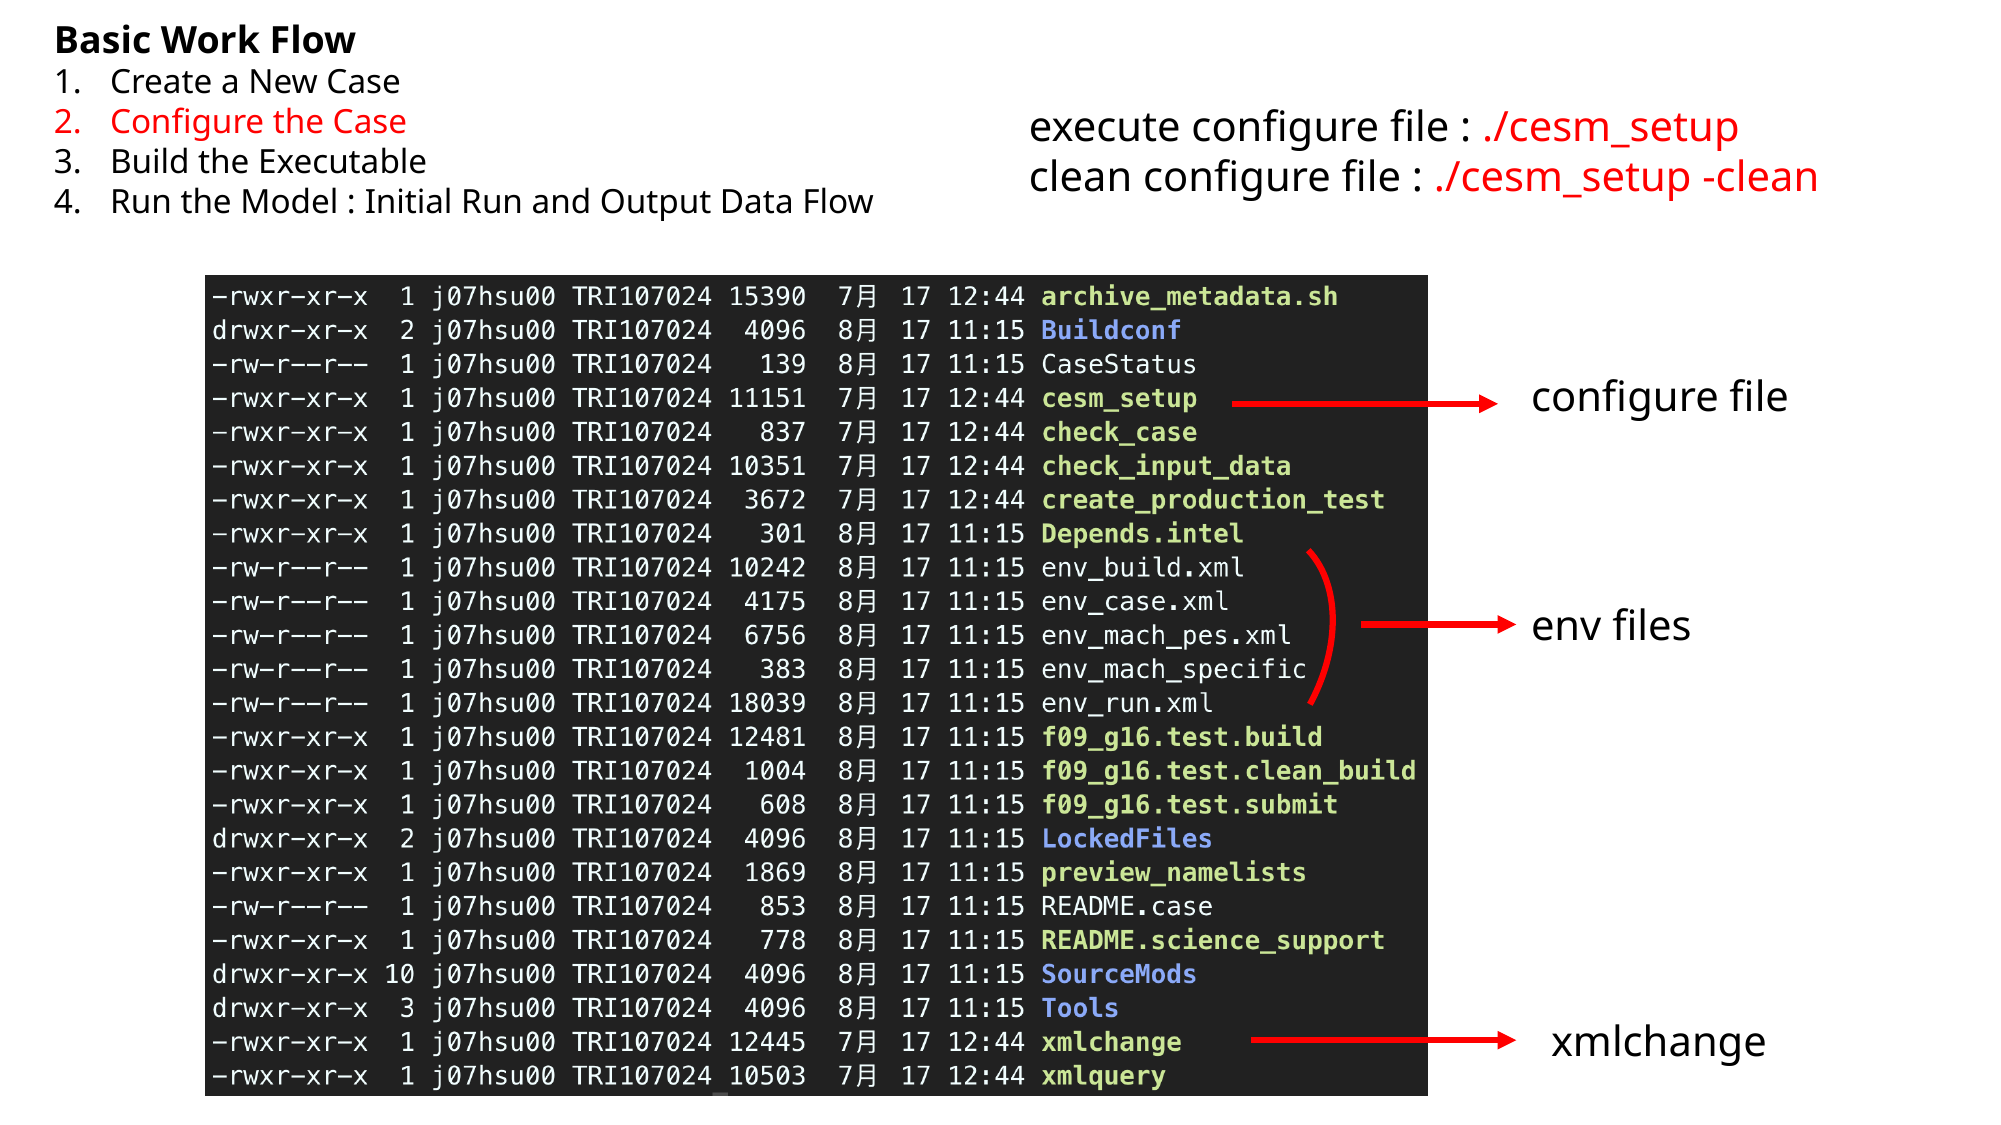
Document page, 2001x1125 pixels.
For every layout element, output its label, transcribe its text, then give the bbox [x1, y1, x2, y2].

text_box execute configure file : ./cesm_setup clean configure file : ./cesm_setup -clean [1014, 92, 1864, 208]
text_box xmlchange [1536, 1007, 1843, 1073]
text_box env files [1516, 591, 1823, 657]
picture [205, 275, 1428, 1096]
text_box configure file [1516, 361, 1823, 427]
text_box Basic Work Flow Create a New Case Configure the Case Build the Executable Run the Model : Initial Run and Output Data Flow [39, 8, 902, 228]
